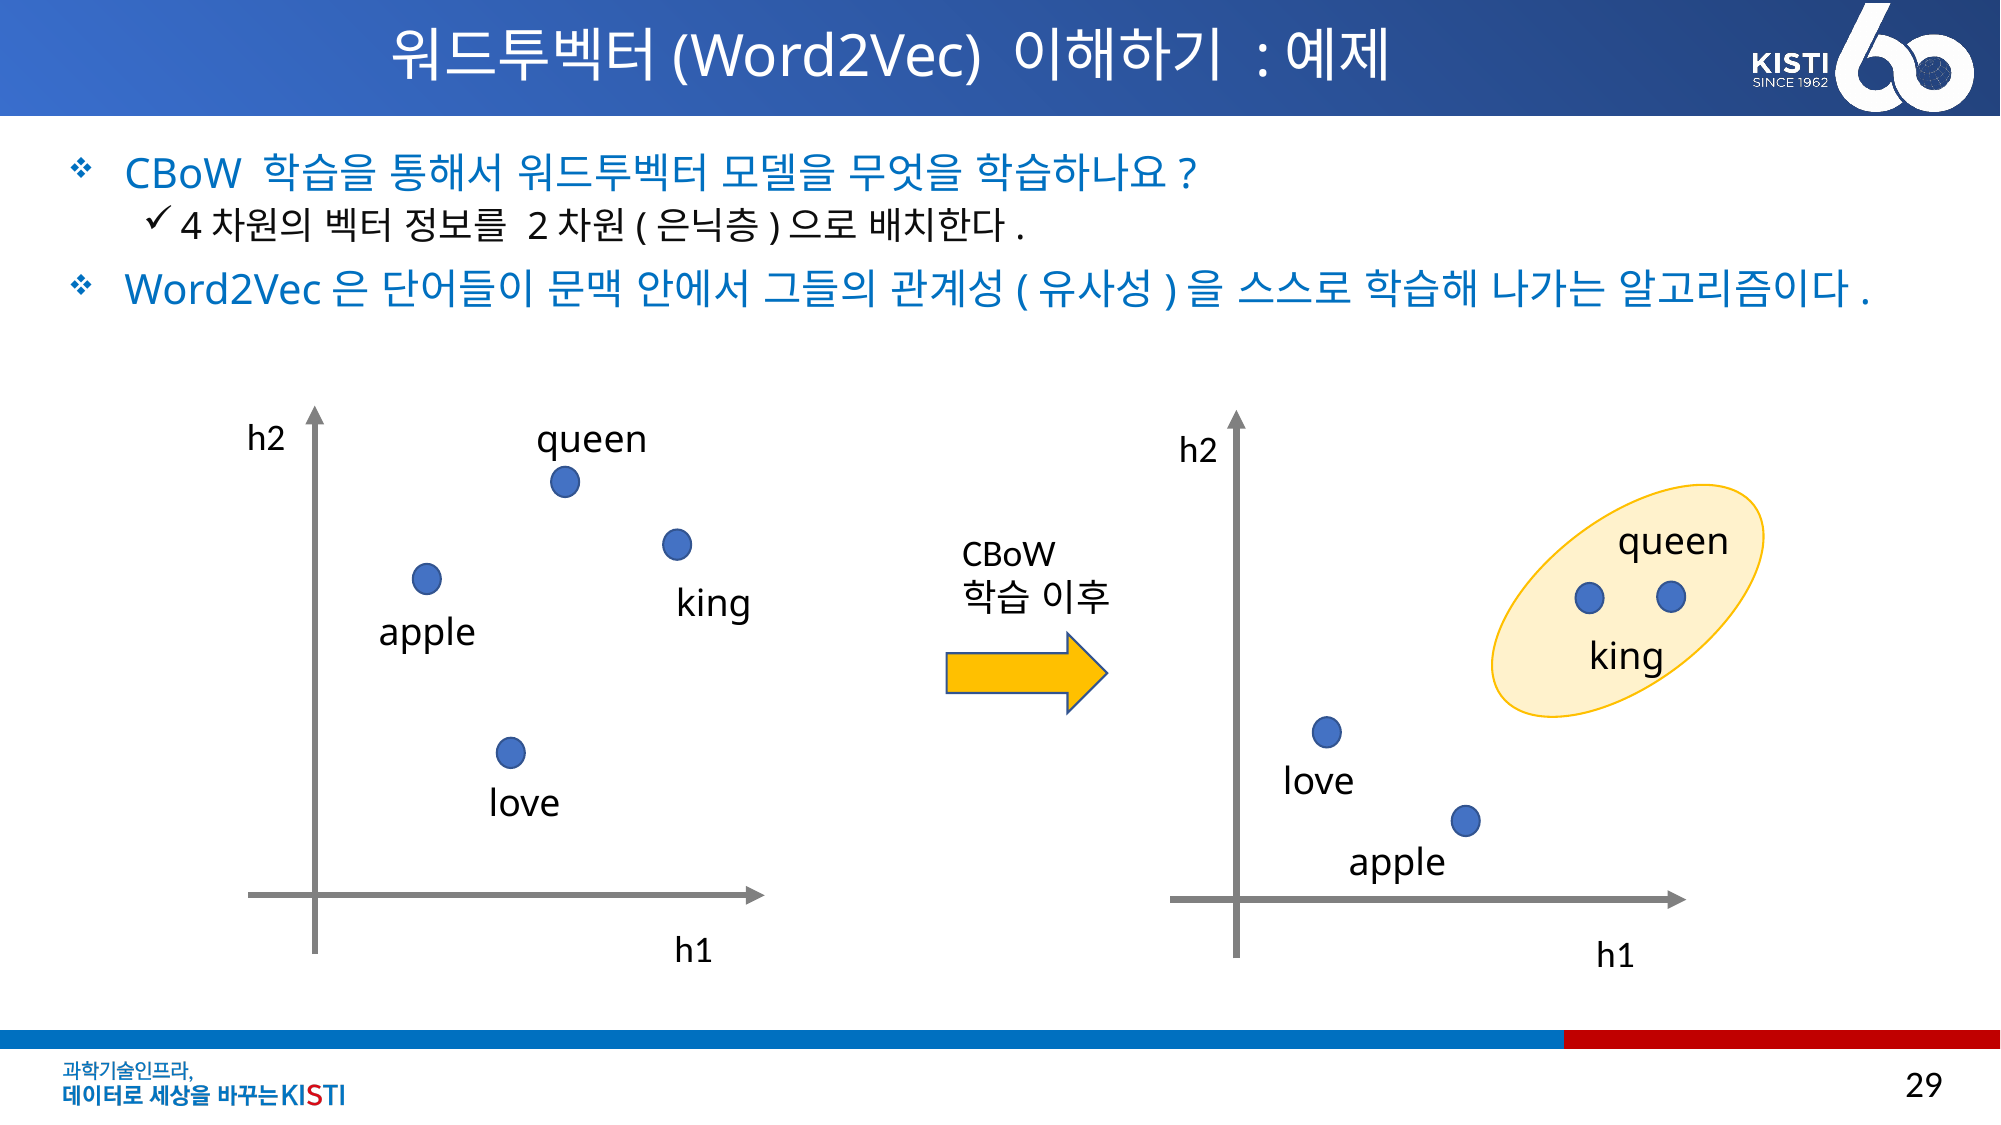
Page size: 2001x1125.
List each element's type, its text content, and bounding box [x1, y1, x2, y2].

picture [1753, 3, 1974, 112]
list CBoW 학습을 통해서 워드투벡터 모델을 무엇을 학습하나요? 4차원의 벡터 정보를 2차원(은닉층)으로 배치한다. Word2Vec은 단어들이 문맥 안에서 그들의 관계성(유사성)을 스스로 학습해 나가는 알고리즘이다. [53, 144, 1947, 798]
picture [63, 1061, 344, 1106]
title 워드투벡터(Word2Vec) 이해하기 :예제 [63, 0, 1720, 116]
slide_number 29 [1605, 1053, 1958, 1113]
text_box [231, 405, 1787, 984]
